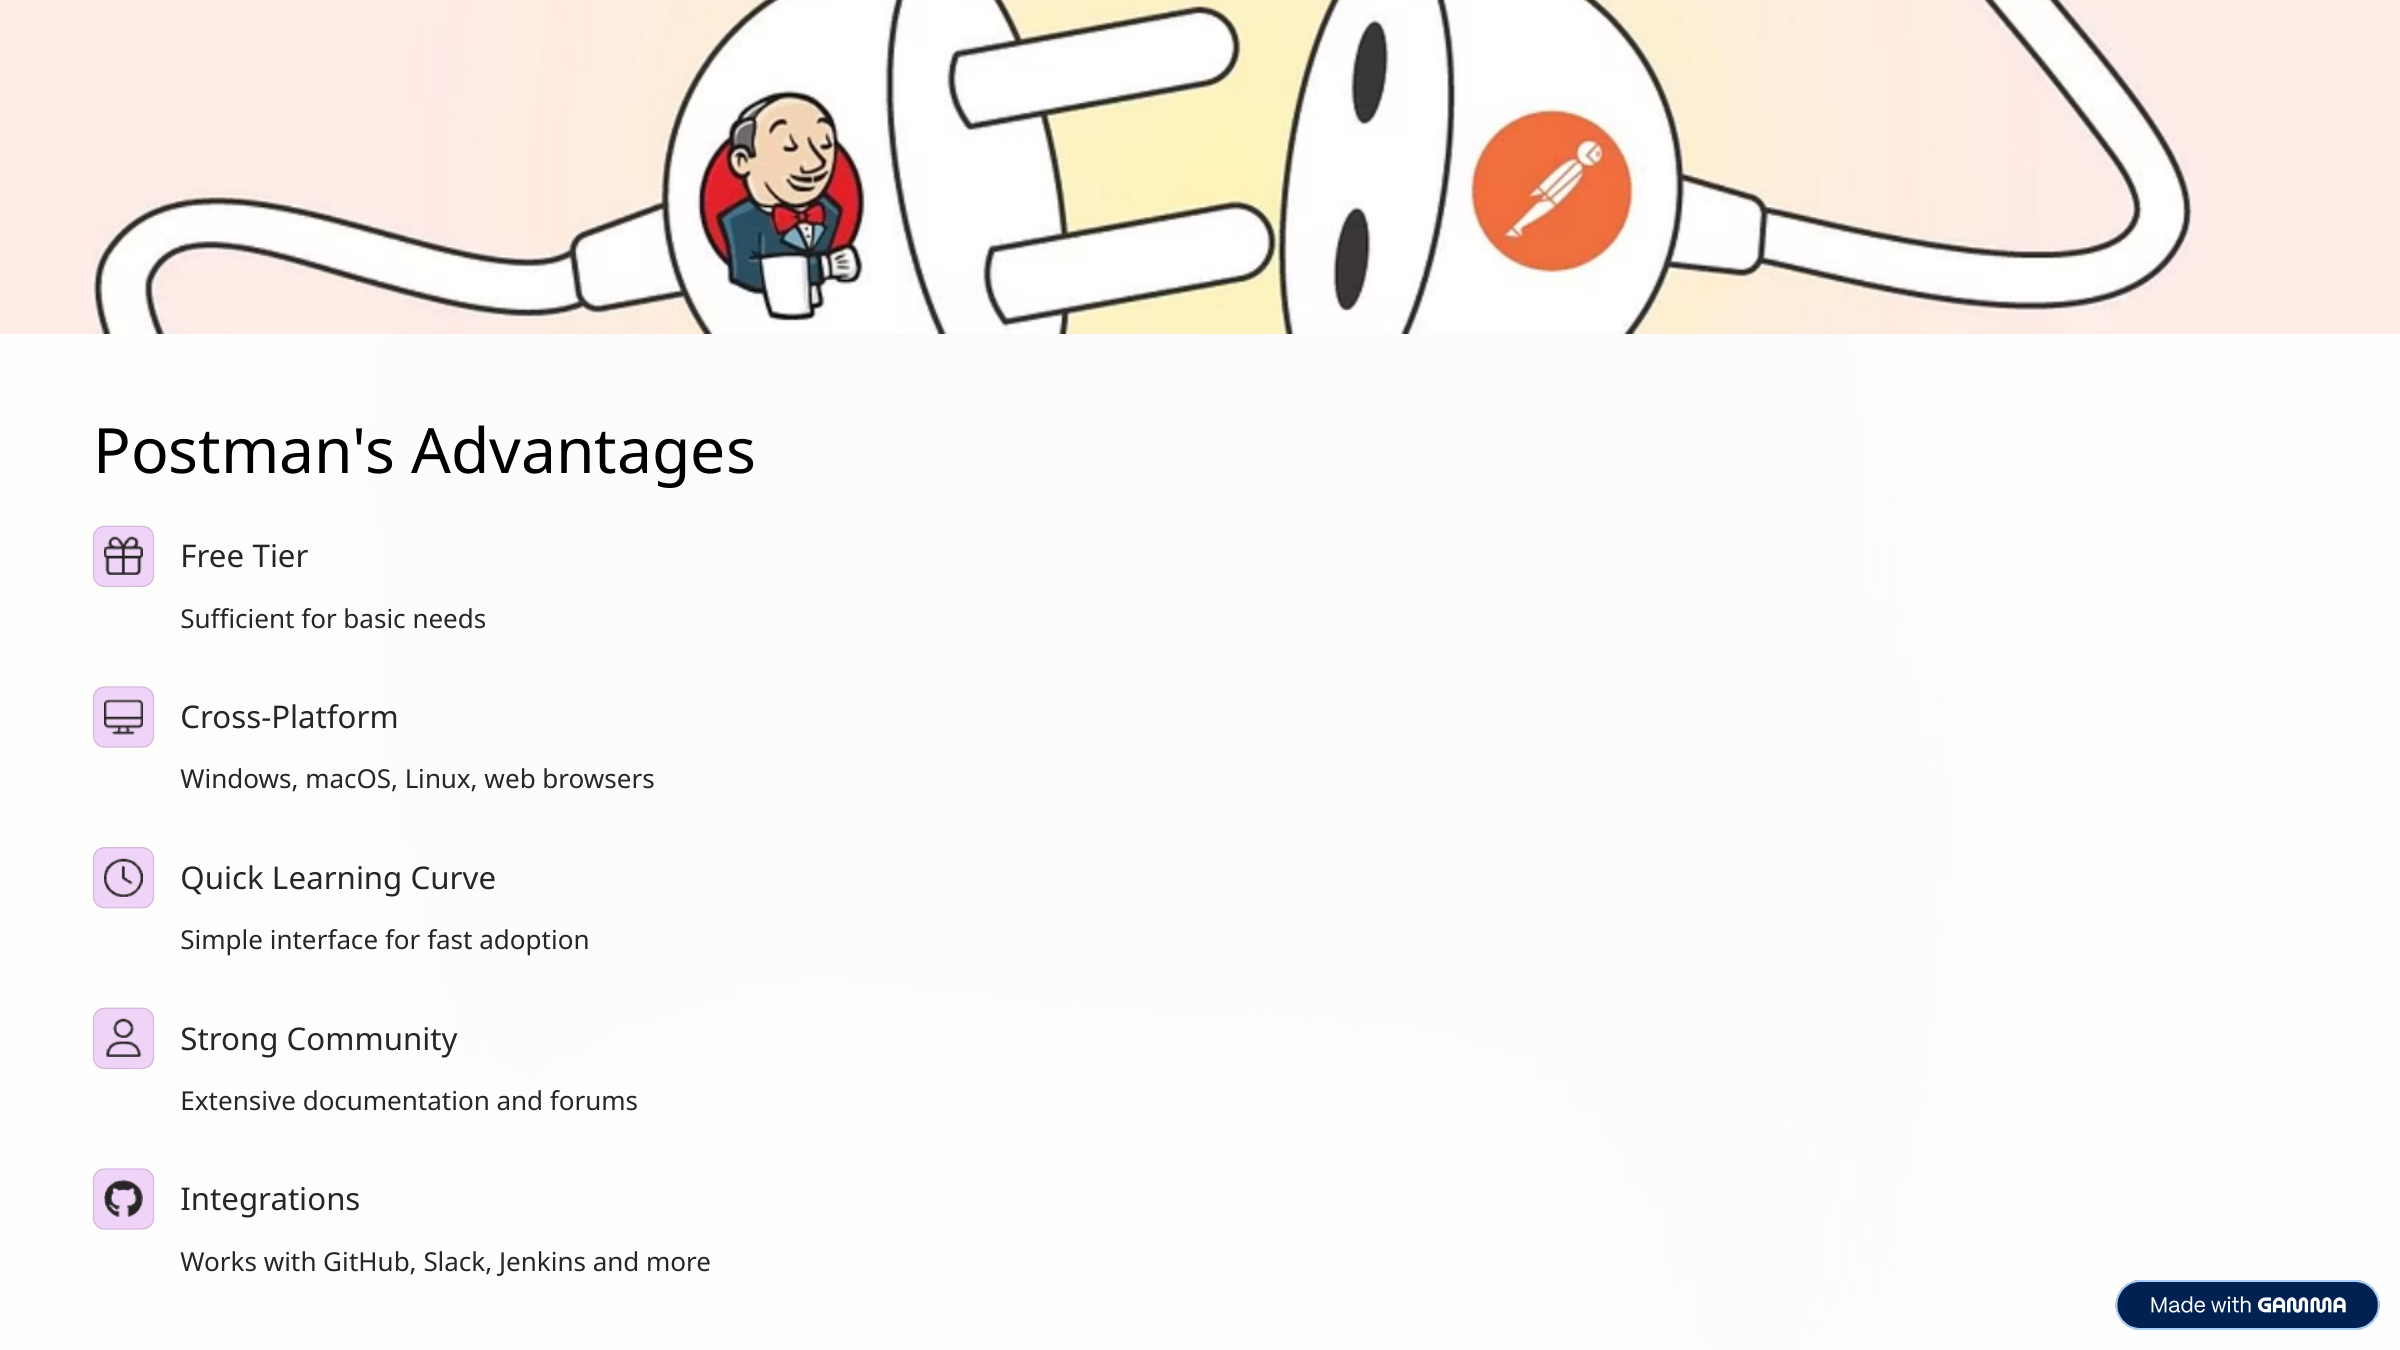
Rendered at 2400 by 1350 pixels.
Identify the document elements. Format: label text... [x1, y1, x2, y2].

text_box Quick Learning Curve [180, 856, 495, 897]
text_box [93, 847, 154, 908]
picture [104, 693, 143, 741]
picture [2106, 1271, 2389, 1339]
picture [104, 532, 143, 580]
picture [0, 0, 2400, 334]
text_box Extensive documentation and forums [180, 1072, 2307, 1116]
text_box Works with GitHub, Slack, Jenkins and more [180, 1233, 2307, 1277]
text_box Windows, macOS, Linux, web browsers [180, 751, 2307, 795]
text_box Strong Community [180, 1017, 495, 1057]
text_box Free Tier [180, 535, 495, 575]
text_box Simple interface for fast adoption [180, 912, 2307, 955]
picture [104, 854, 143, 902]
text_box [93, 1168, 154, 1230]
text_box [93, 1008, 154, 1069]
text_box Integrations [180, 1178, 495, 1218]
picture [104, 1014, 143, 1062]
text_box Cross-Platform [180, 696, 495, 736]
text_box [93, 686, 154, 748]
text_box [93, 526, 154, 587]
picture [104, 1175, 143, 1223]
text_box Postman's Advantages [93, 407, 723, 487]
text_box Sufficient for basic needs [180, 590, 2307, 634]
